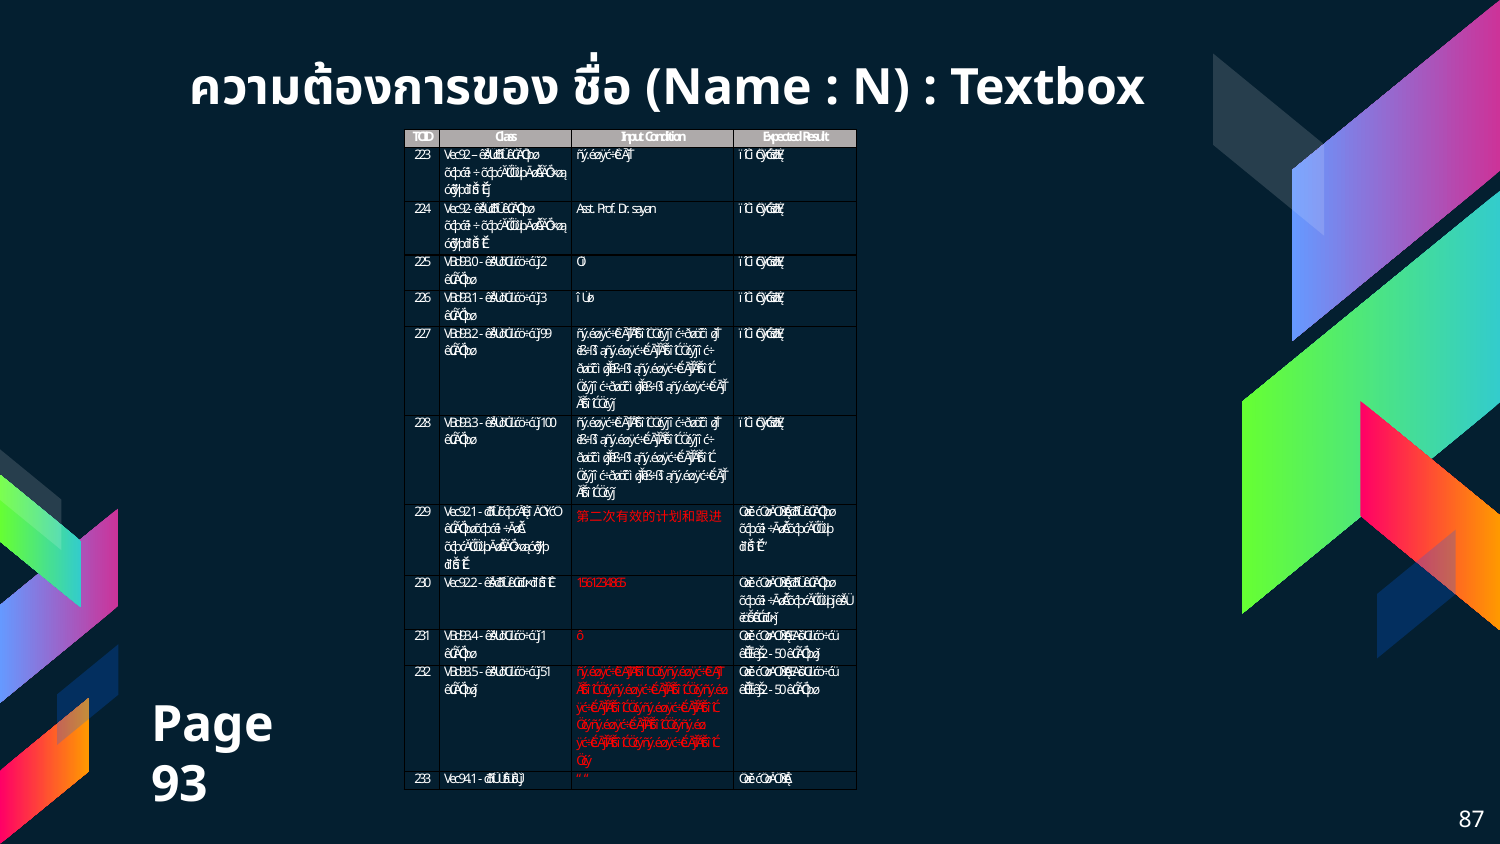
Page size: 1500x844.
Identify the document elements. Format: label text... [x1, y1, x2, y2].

slide_number 87 [1403, 789, 1500, 844]
title ความต้องการของ ชื่อ (Name : N) : Textbox [175, 24, 1289, 130]
text_box Page 93 [136, 721, 350, 827]
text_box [403, 128, 961, 792]
